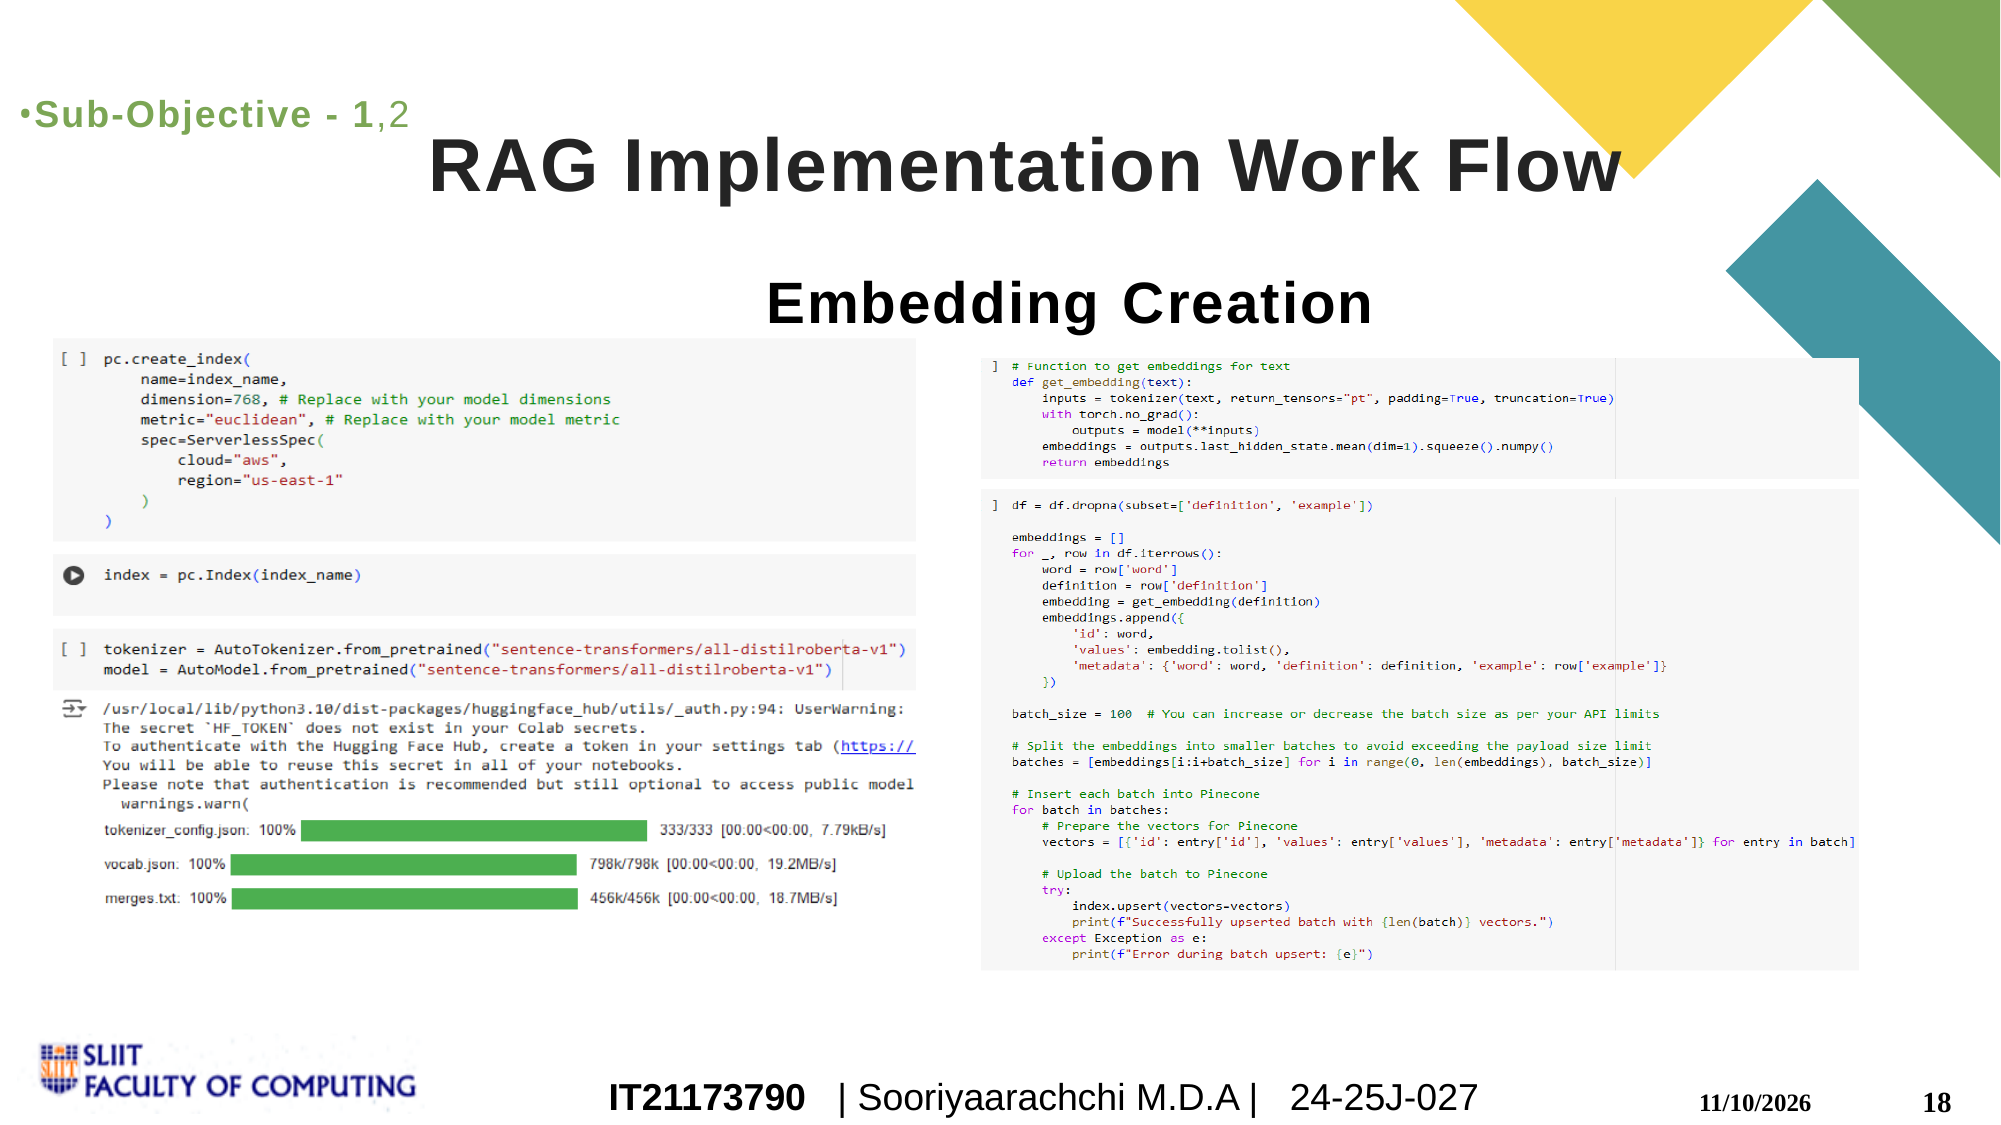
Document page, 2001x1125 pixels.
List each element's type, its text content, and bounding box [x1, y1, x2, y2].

text_box IT21173790 | Sooriyaarachchi M.D.A | 24-25J-027 [484, 1064, 1604, 1125]
picture [53, 333, 916, 918]
text_box 18 [1907, 1076, 1994, 1117]
text_box 5/26/2025 [1684, 1079, 1900, 1120]
picture [981, 358, 1859, 976]
title •Sub-Objective - 1,2 RAG Implementation Work Flow Embedding ​Creation [18, 31, 1901, 335]
picture [17, 1024, 428, 1114]
